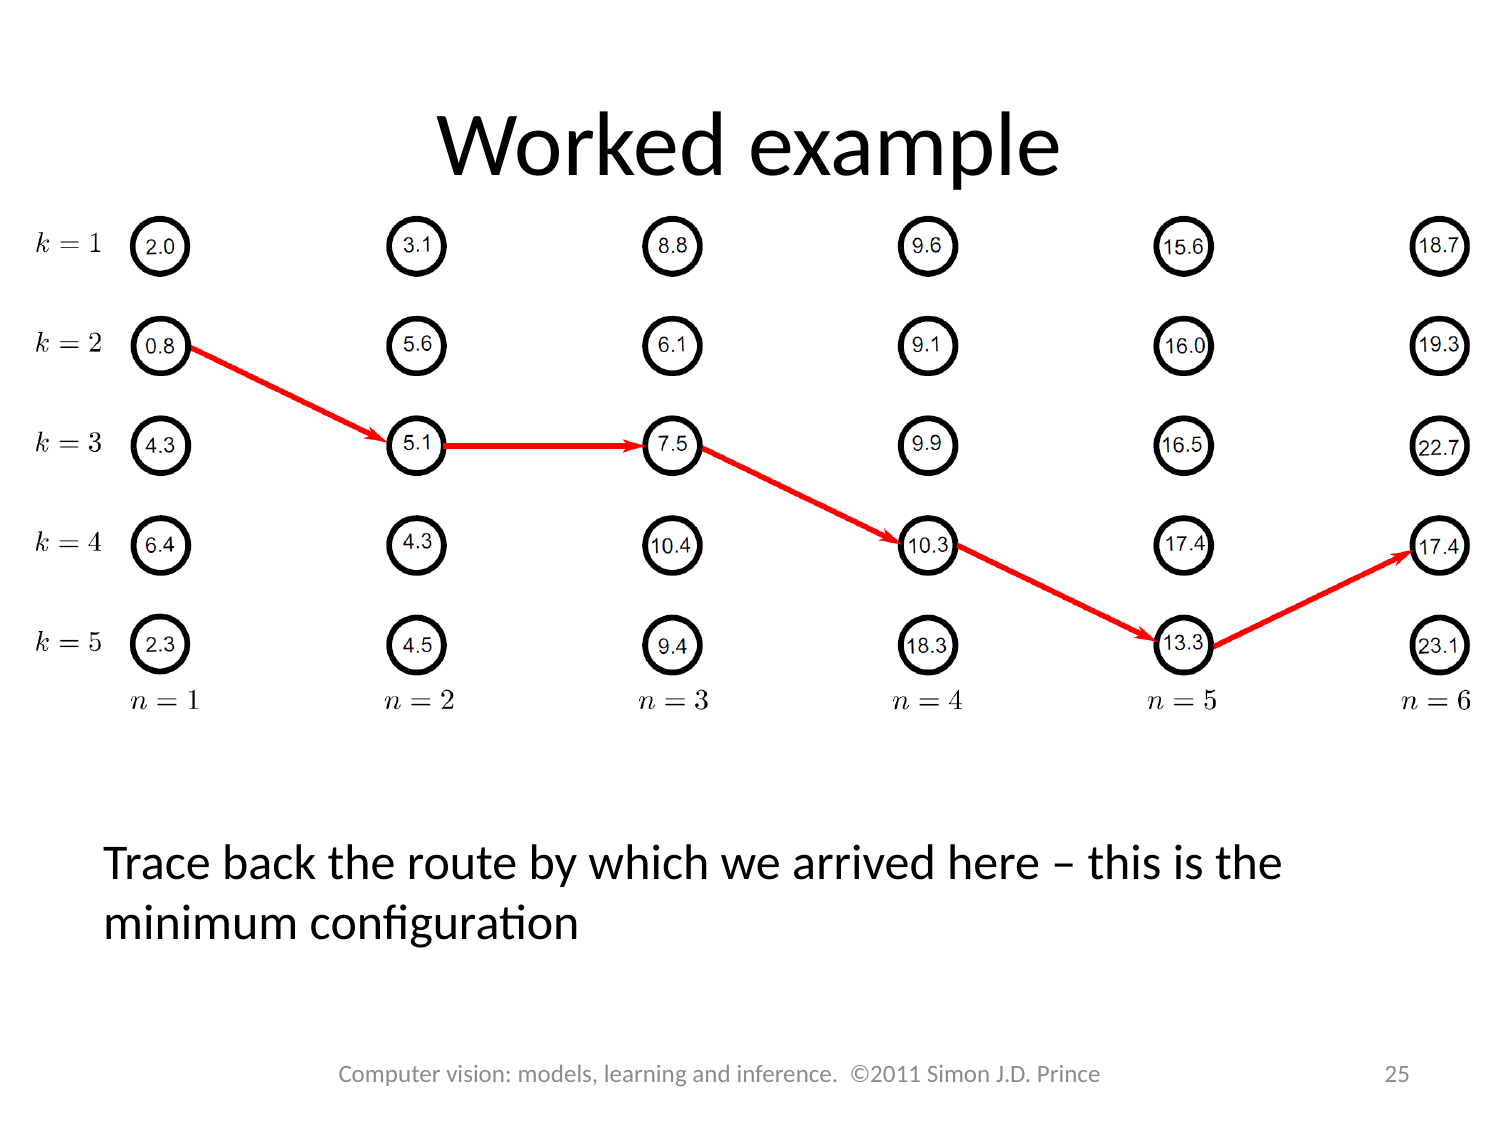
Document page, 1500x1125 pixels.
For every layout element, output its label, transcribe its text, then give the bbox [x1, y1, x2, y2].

slide_number 25 [1140, 1042, 1425, 1103]
title Worked example [75, 45, 1425, 206]
footer Computer vision: models, learning and inference. ©2011 Simon J.D. Prince [301, 1042, 1140, 1103]
picture [29, 207, 1489, 721]
text_box Trace back the route by which we arrived here – this is the minimum configuration [88, 822, 1341, 1017]
